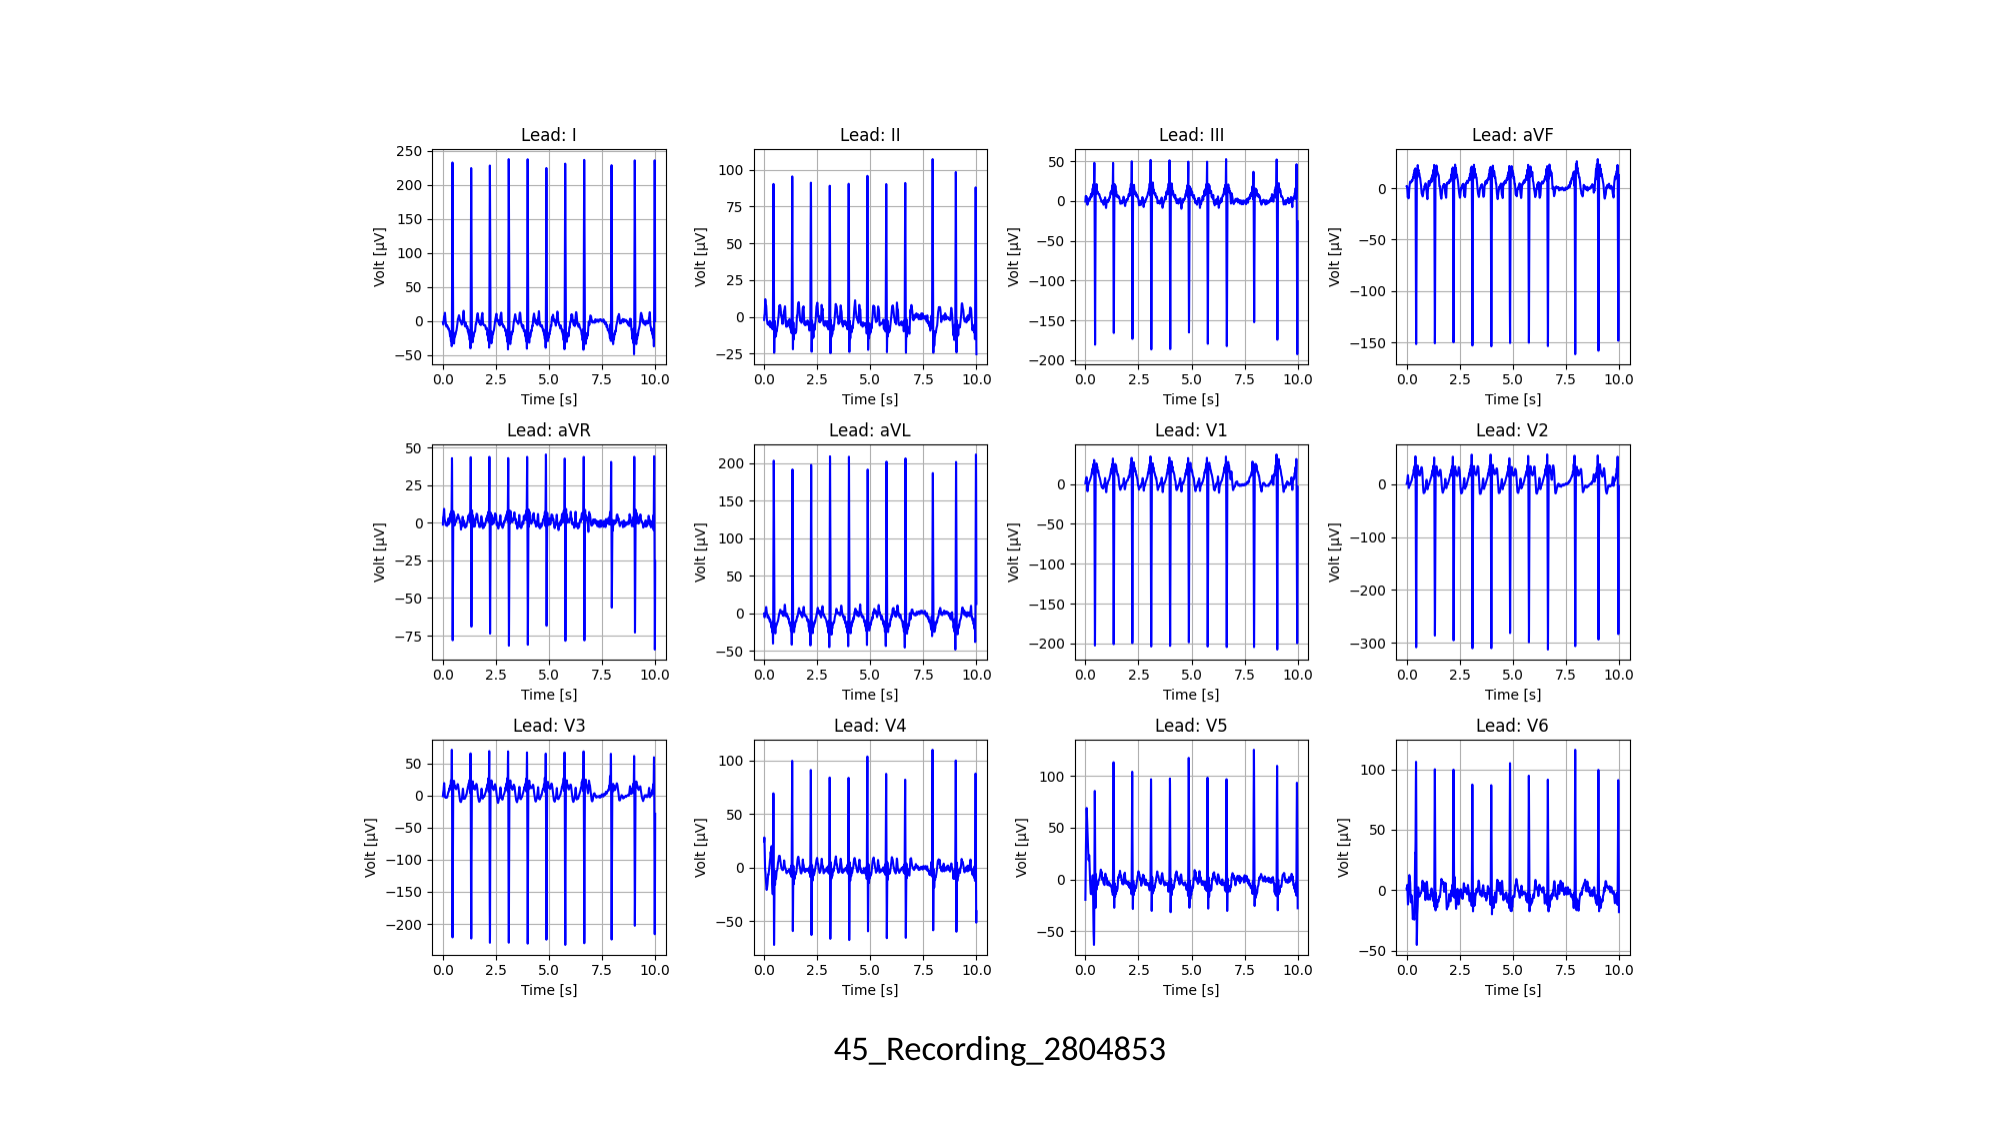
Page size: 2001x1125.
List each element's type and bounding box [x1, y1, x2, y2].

text_box [349, 112, 1650, 1075]
